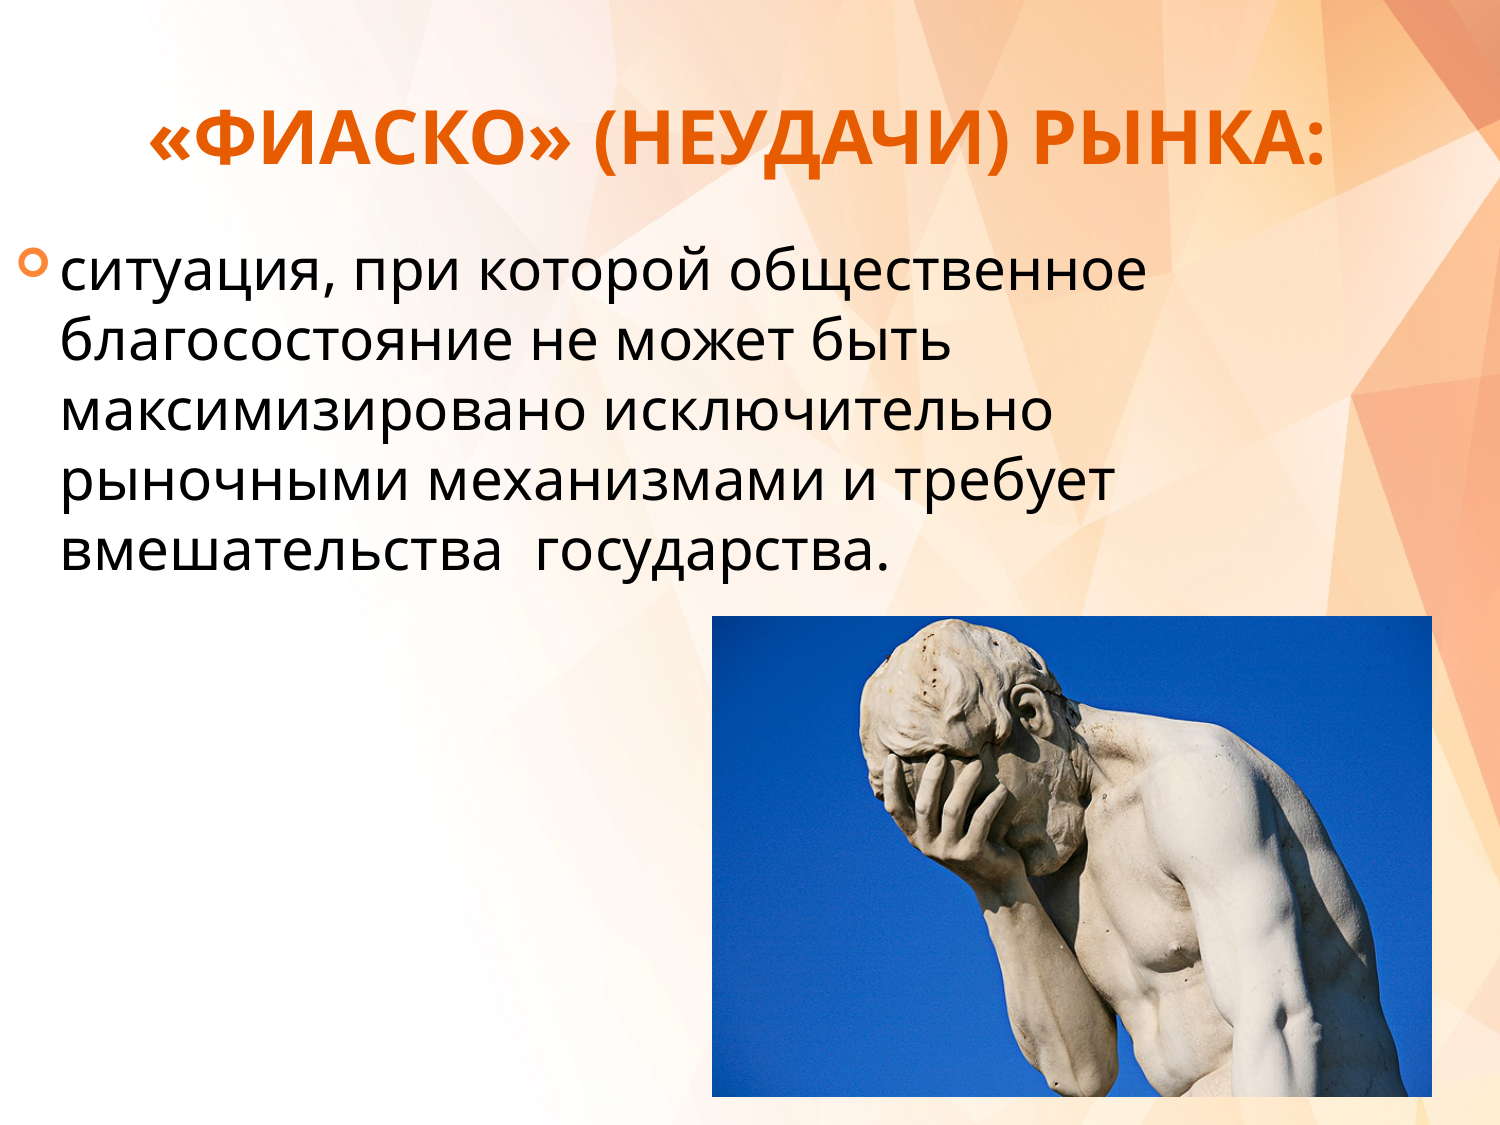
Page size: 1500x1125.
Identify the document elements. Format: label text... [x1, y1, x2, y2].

title «ФИАСКО» (НЕУДАЧИ) РЫНКА: [125, 0, 1350, 188]
list ситуация, при которой общественное благосостояние не может быть максимизировано исключительно рыночными механизмами и требует вмешательства государства. [0, 224, 1413, 1025]
picture [711, 616, 1433, 1098]
